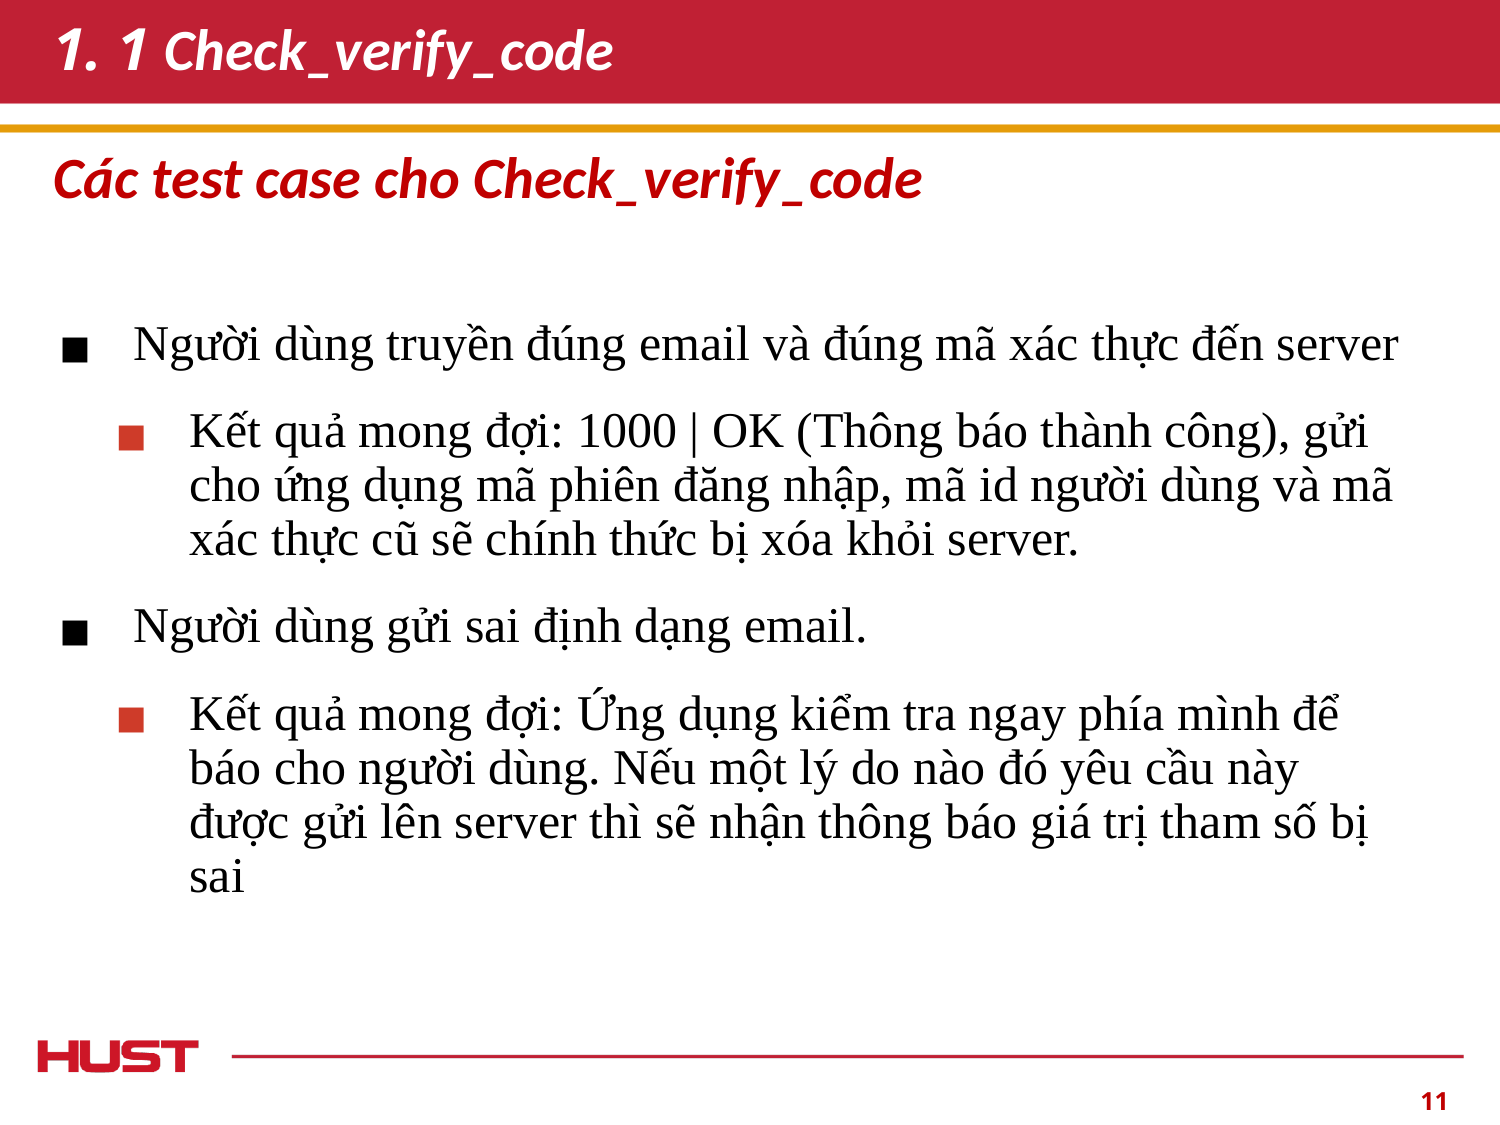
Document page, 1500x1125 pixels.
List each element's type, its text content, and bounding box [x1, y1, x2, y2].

title 1. 1 Check_verify_code [38, 12, 1462, 87]
text_box Các test case cho Check_verify_code [38, 133, 982, 227]
picture [0, 0, 1500, 1125]
slide_number ‹#› [1126, 1078, 1464, 1125]
text_box Người dùng truyền đúng email và đúng mã xác thực đến server Kết quả mong đợi: 1000 | OK (Thông báo thành công), gửi cho ứng dụng mã phiên đăng nhập, mã id người dùng và mã xác thực cũ sẽ chính thức bị xóa khỏi server. Người dùng gửi sai định dạng email. Kết quả mong đợi: Ứng dụng kiểm tra ngay phía mình để báo cho người dùng. Nếu một lý do nào đó yêu cầu này được gửi lên server thì sẽ nhận thông báo giá trị tham số bị sai [24, 302, 1423, 1050]
